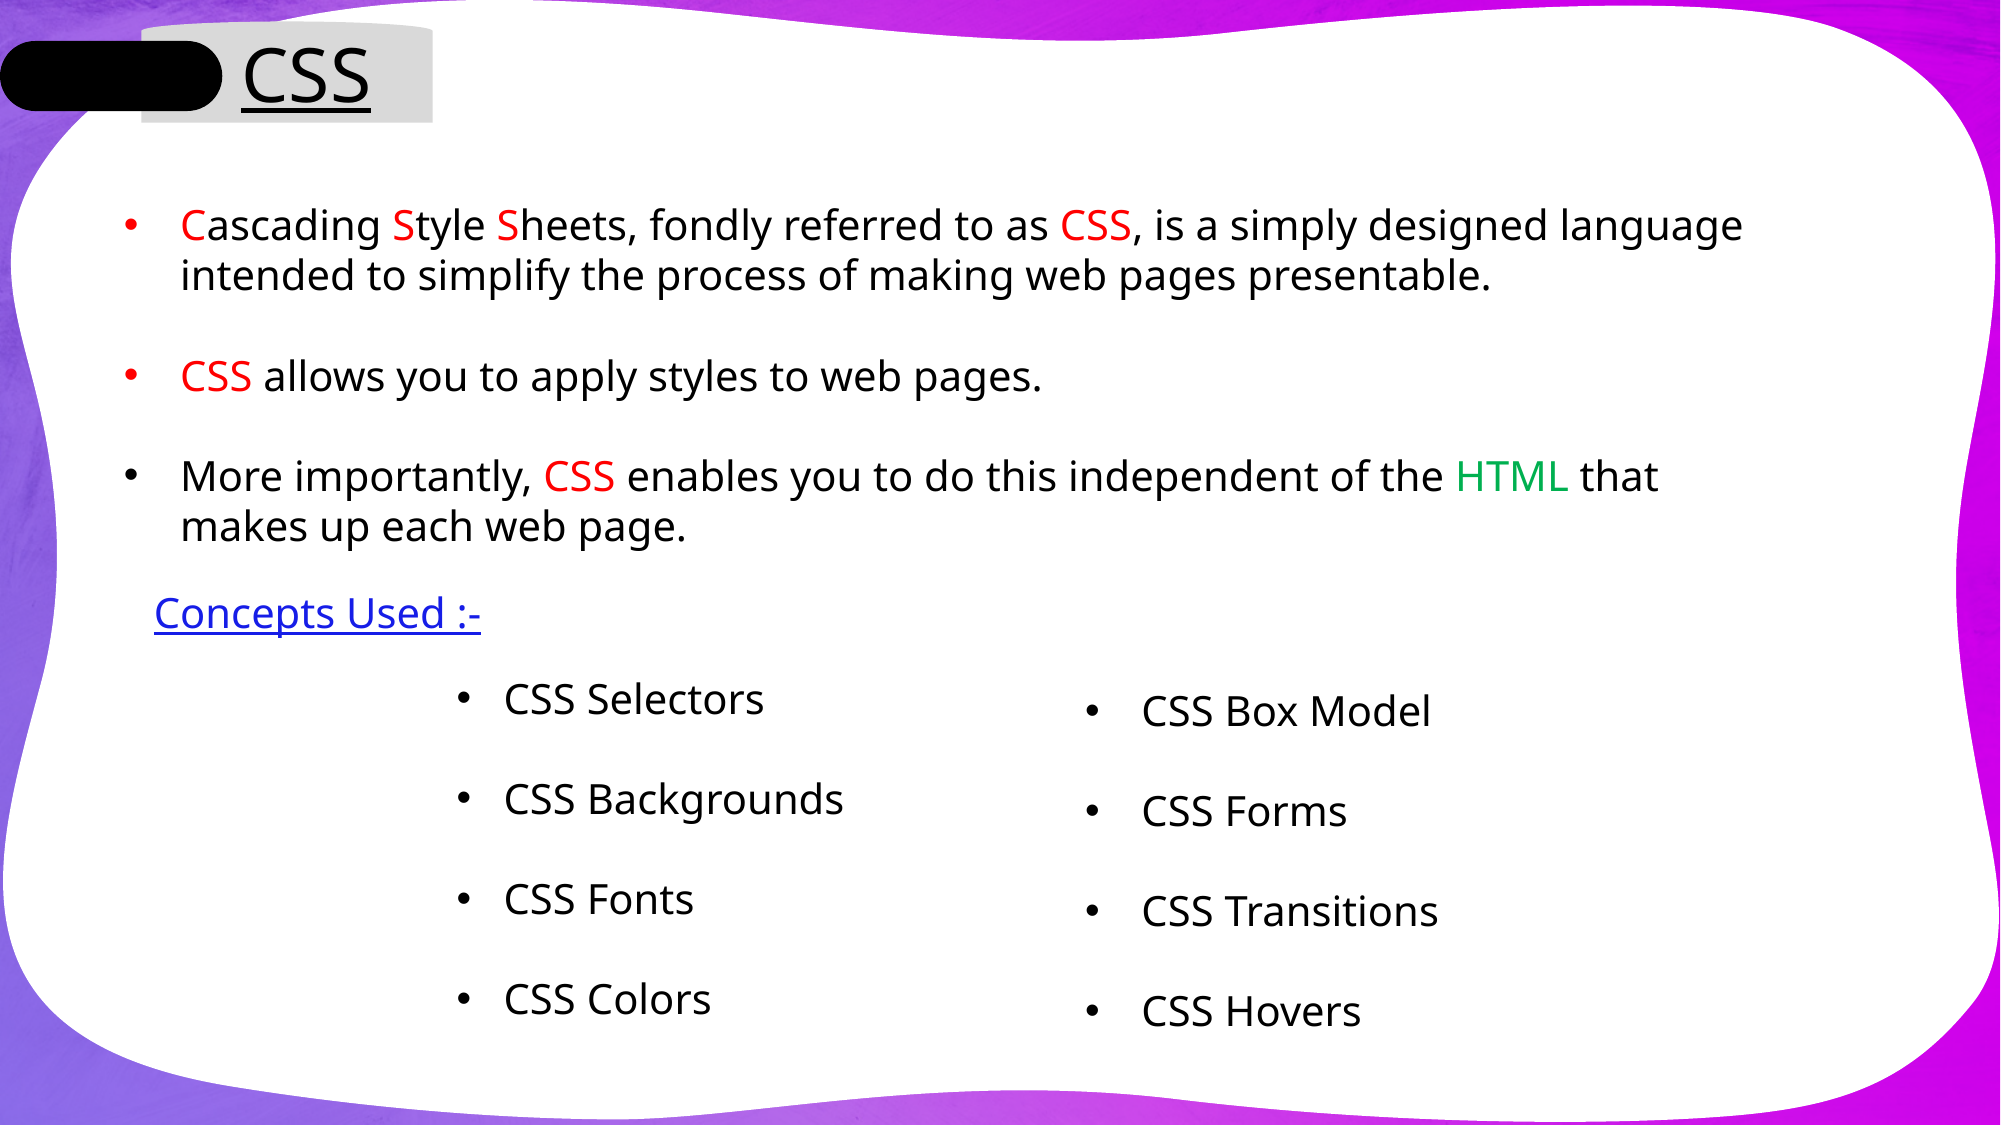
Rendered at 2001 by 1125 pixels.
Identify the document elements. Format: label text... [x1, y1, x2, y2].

text_box Cascading Style Sheets, fondly referred to as CSS, is a simply designed language intended to simplify the process of making web pages presentable. CSS allows you to apply styles to web pages. More importantly, CSS enables you to do this independent of the HTML that makes up each web page. [108, 191, 1782, 557]
text_box [3, 0, 1999, 1122]
text_box [0, 39, 224, 113]
text_box CSS Box Model CSS Forms CSS Transitions CSS Hovers [1070, 677, 1455, 1043]
text_box CSS Selectors CSS Backgrounds CSS Fonts CSS Colors [441, 665, 874, 1121]
text_box CSS [140, 20, 434, 124]
text_box Concepts Used :- [138, 579, 497, 645]
